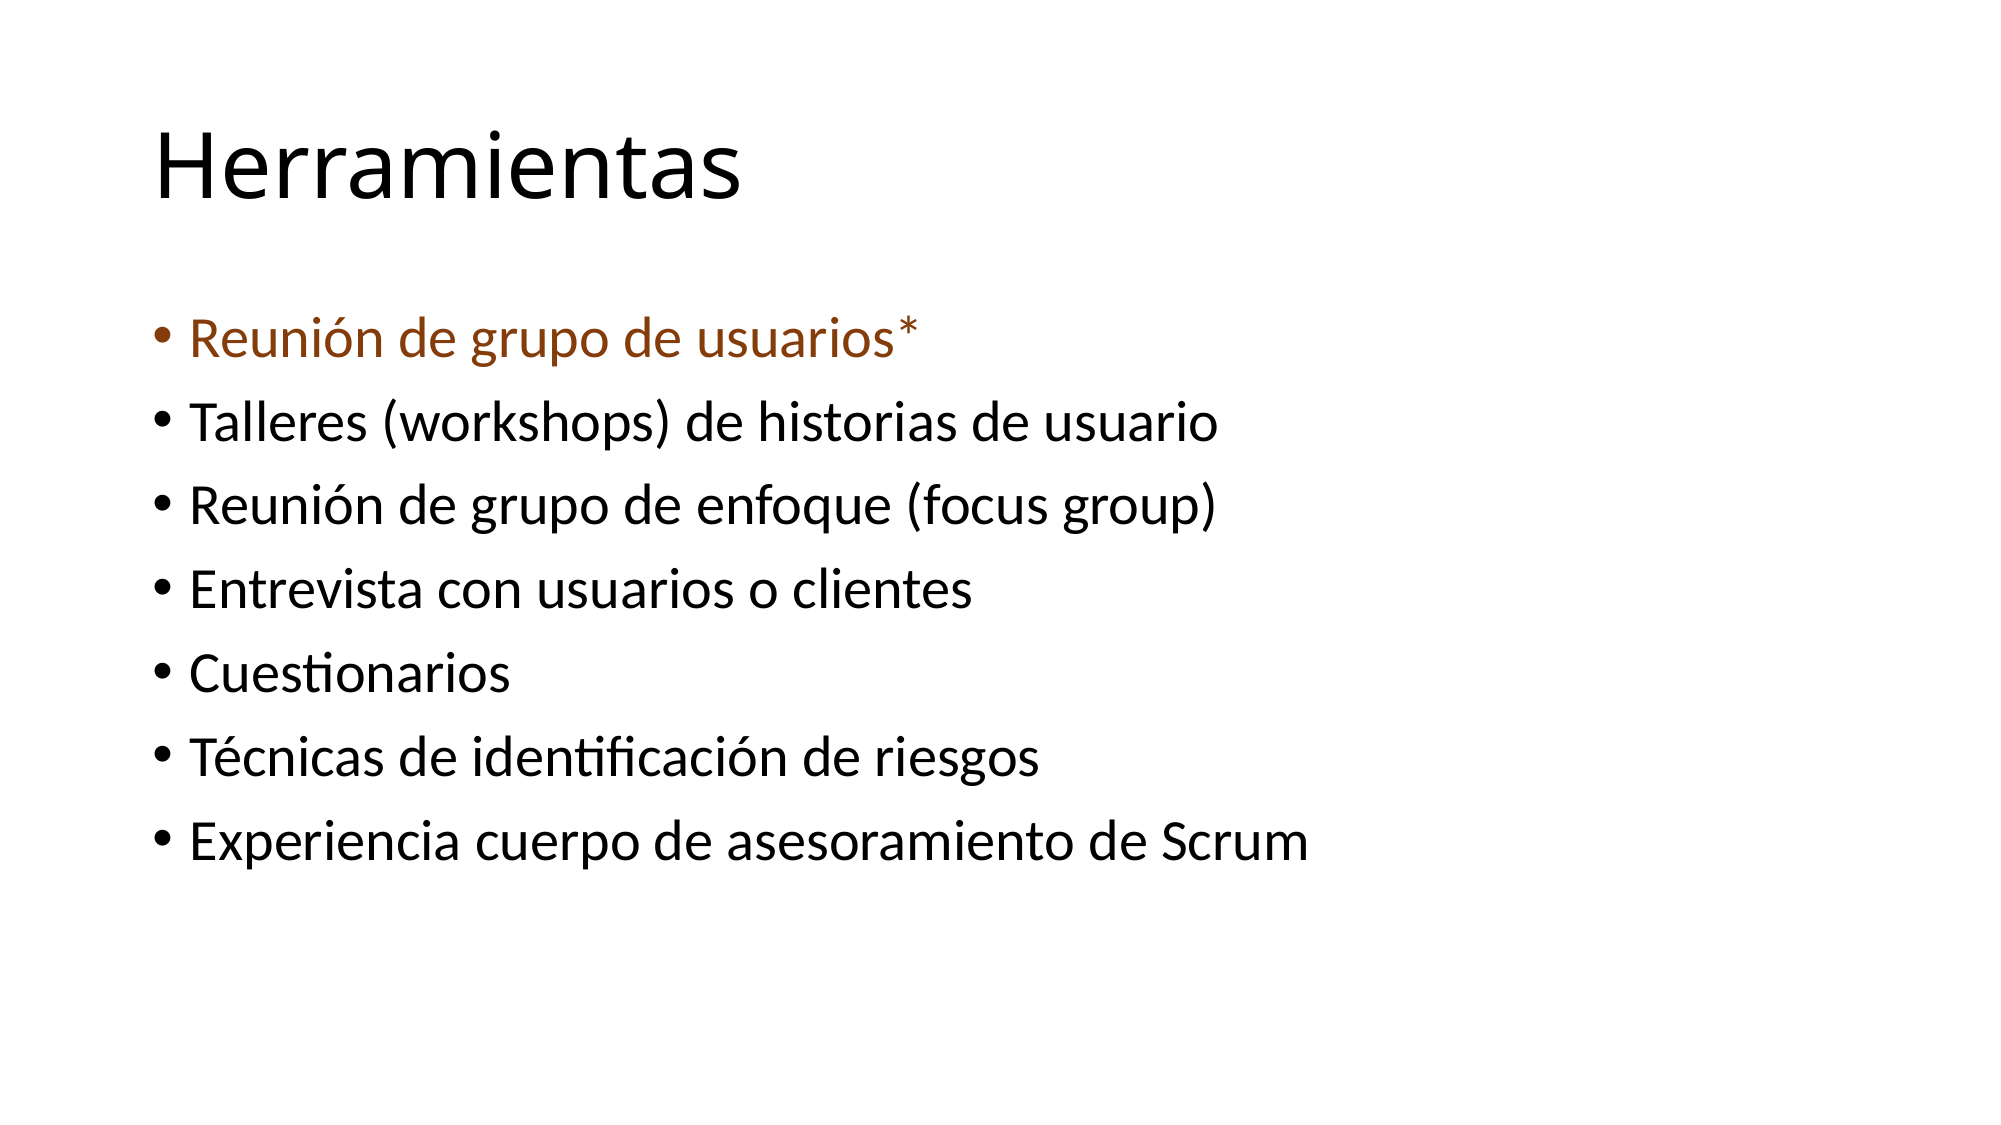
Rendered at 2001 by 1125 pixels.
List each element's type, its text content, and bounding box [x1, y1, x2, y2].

title Herramientas [137, 59, 1863, 278]
list Reunión de grupo de usuarios* Talleres (workshops) de historias de usuario Reunión de grupo de enfoque (focus group) Entrevista con usuarios o clientes Cuestionarios Técnicas de identificación de riesgos Experiencia cuerpo de asesoramiento de Scrum [137, 299, 1863, 1014]
